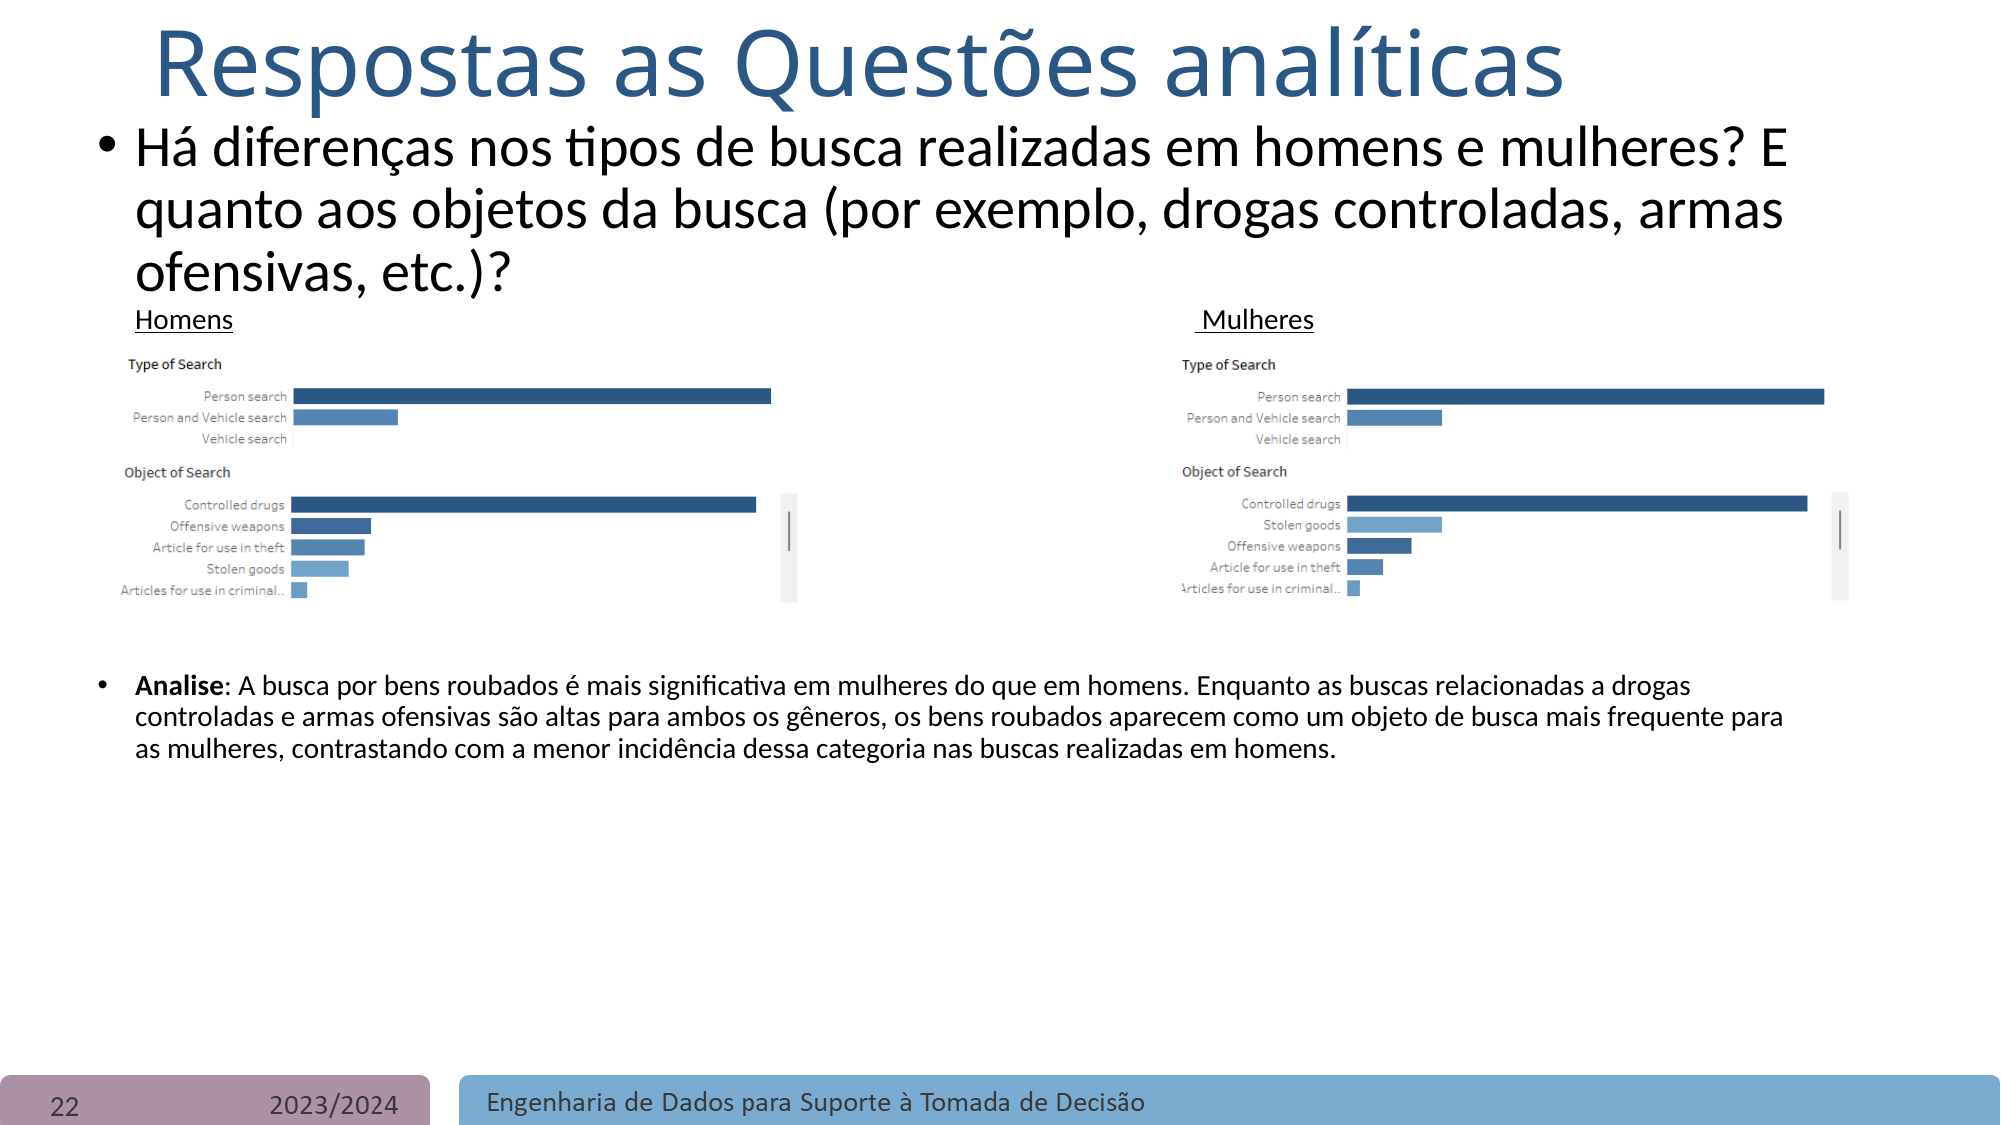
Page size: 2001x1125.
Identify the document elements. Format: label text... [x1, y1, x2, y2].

picture [0, 1075, 2000, 1125]
picture [120, 348, 804, 611]
picture [1182, 357, 1857, 611]
title Respostas as Questões analíticas [137, 0, 1808, 108]
list Há diferenças nos tipos de busca realizadas em homens e mulheres? E quanto aos objetos da busca (por exemplo, drogas controladas, armas ofensivas, etc.)? Homens Mulheres Analise: A busca por bens roubados é mais significativa em mulheres do que em homens. Enquanto as buscas relacionadas a drogas controladas e armas ofensivas são altas para ambos os gêneros, os bens roubados aparecem como um objeto de busca mais frequente para as mulheres, contrastando com a menor incidência dessa categoria nas buscas realizadas em homens. [82, 108, 1808, 822]
